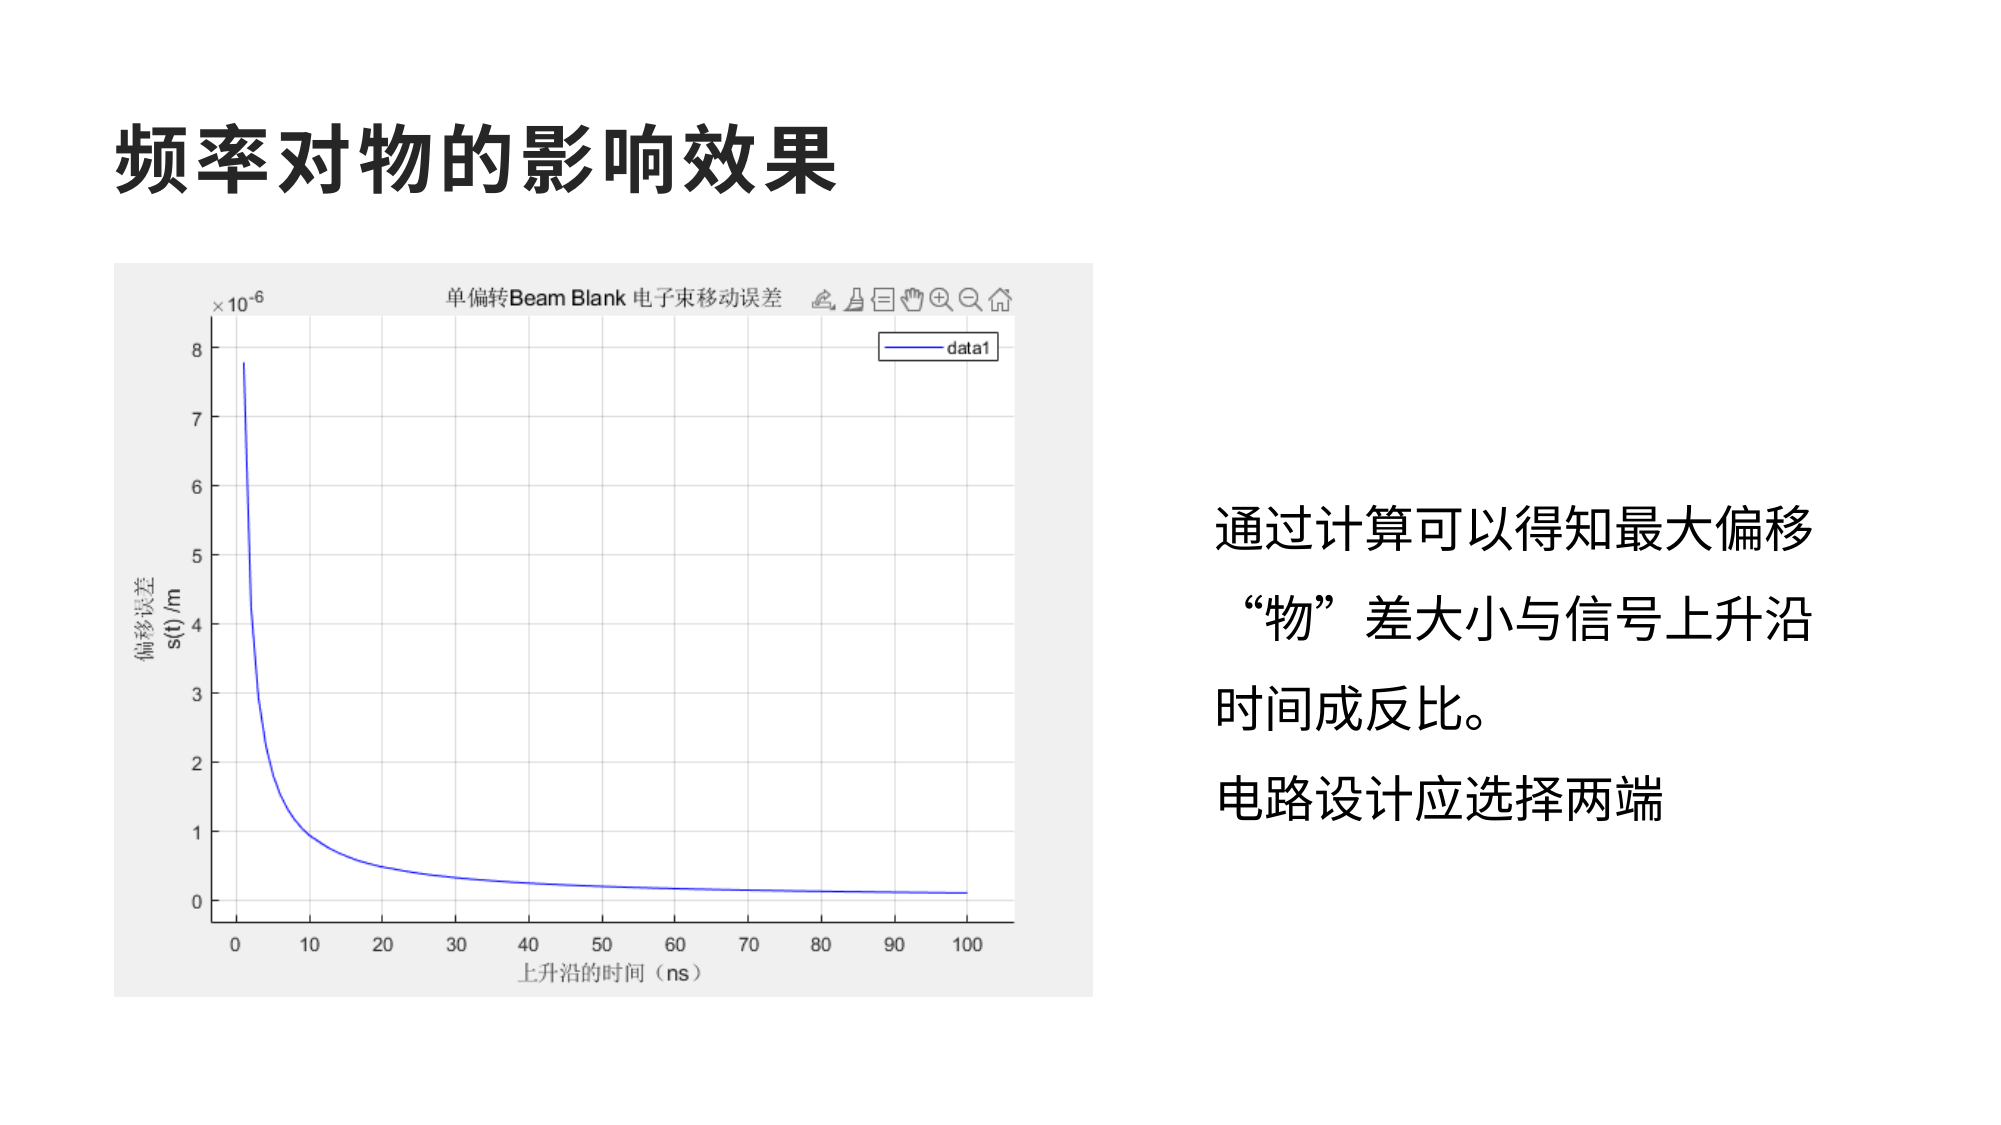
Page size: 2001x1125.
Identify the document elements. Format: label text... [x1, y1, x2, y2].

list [113, 262, 1094, 998]
text_box 通过计算可以得知最大偏移“物”差大小与信号上升沿时间成反比。 电路设计应选择两端 [1200, 460, 1867, 835]
title 频率对物的影响效果 [99, 99, 1900, 216]
